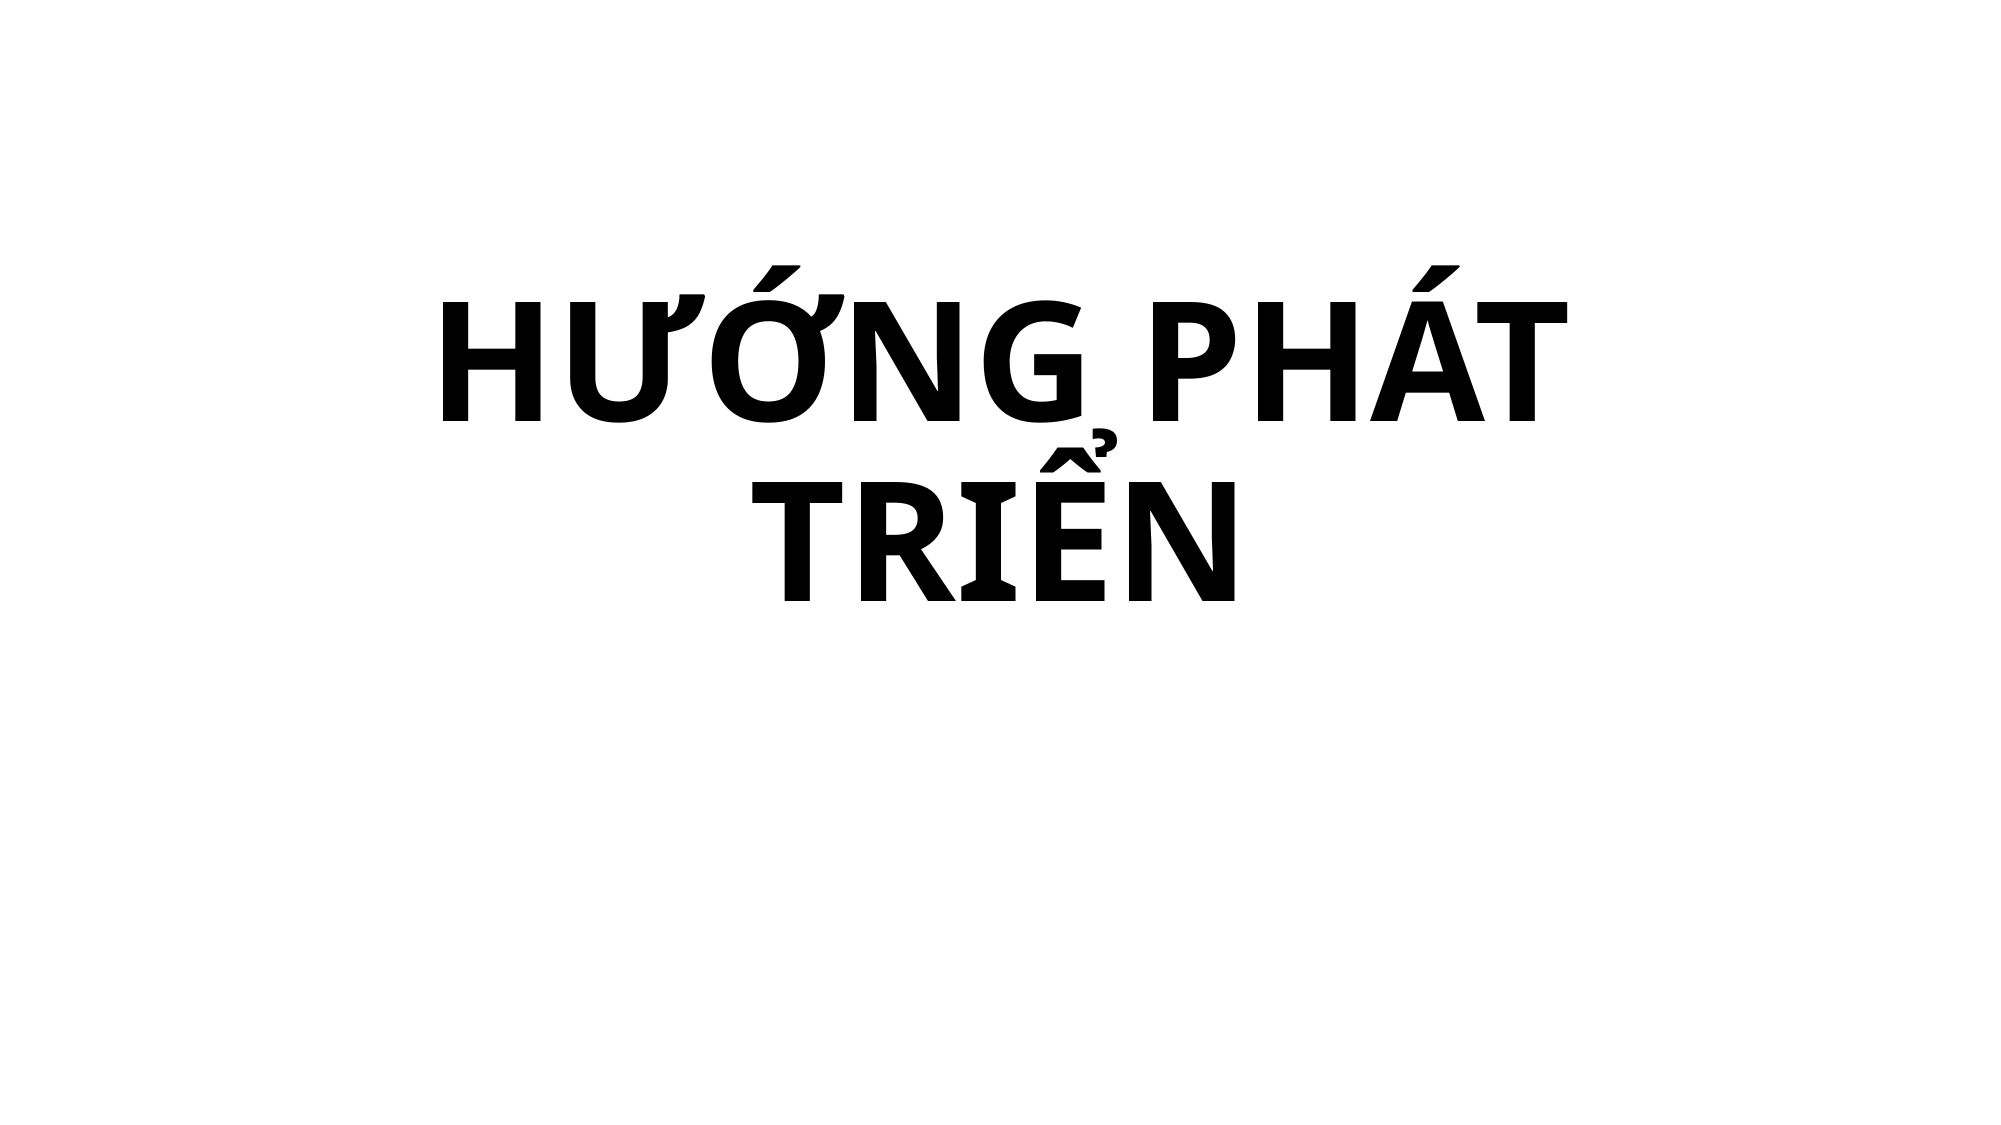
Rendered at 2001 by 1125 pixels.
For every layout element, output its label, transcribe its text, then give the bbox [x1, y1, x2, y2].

title HƯỚNG PHÁT TRIỂN [148, 450, 1852, 646]
